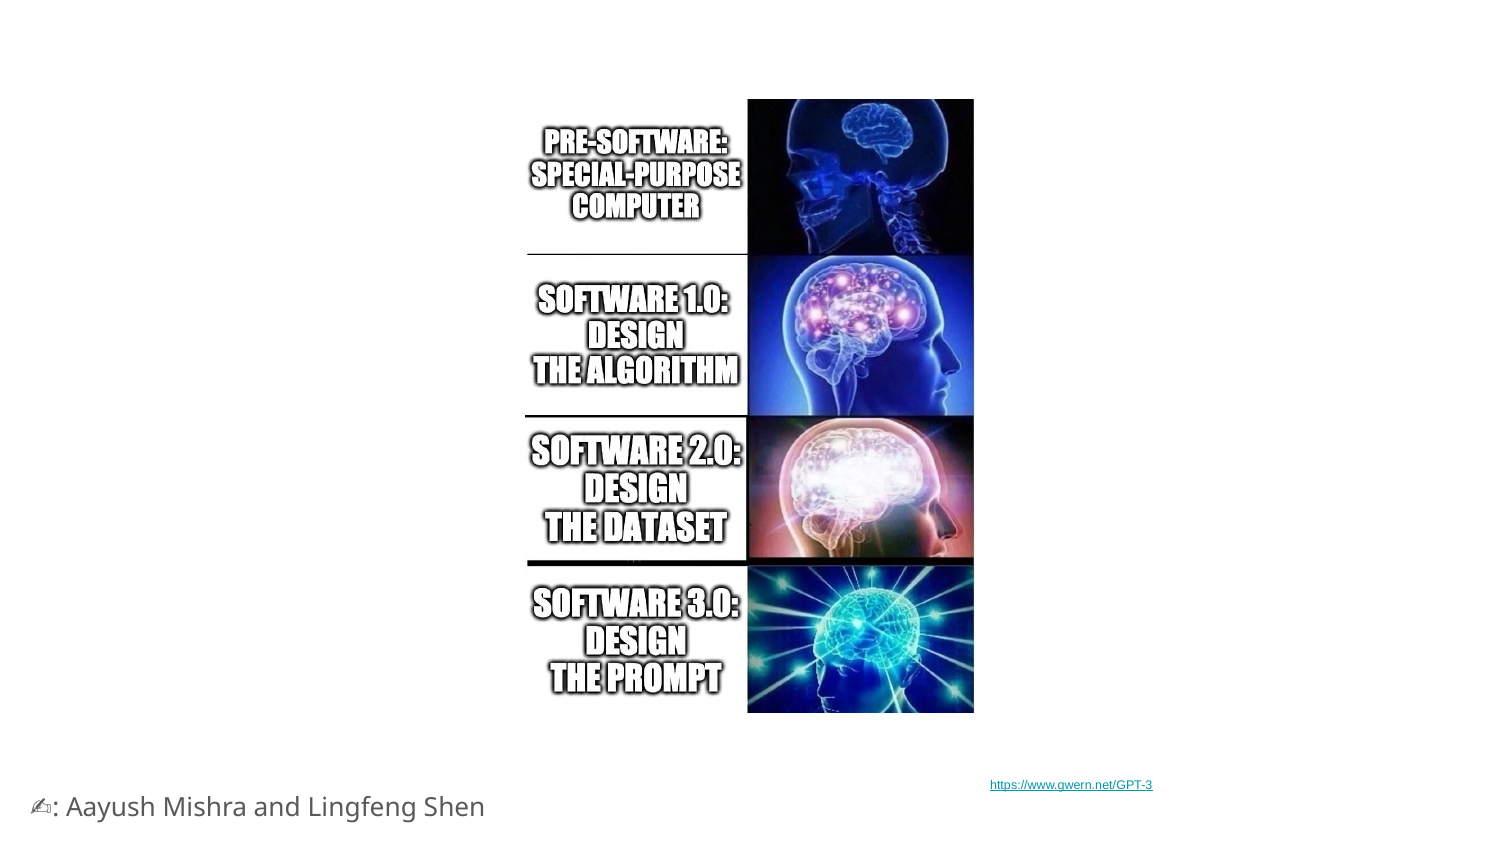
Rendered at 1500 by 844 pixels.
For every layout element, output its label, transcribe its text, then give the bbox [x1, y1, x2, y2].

text_box https://www.gwern.net/GPT-3 [974, 769, 1406, 800]
list ✍️: Aayush Mishra and Lingfeng Shen [15, 770, 533, 844]
picture [524, 99, 976, 713]
